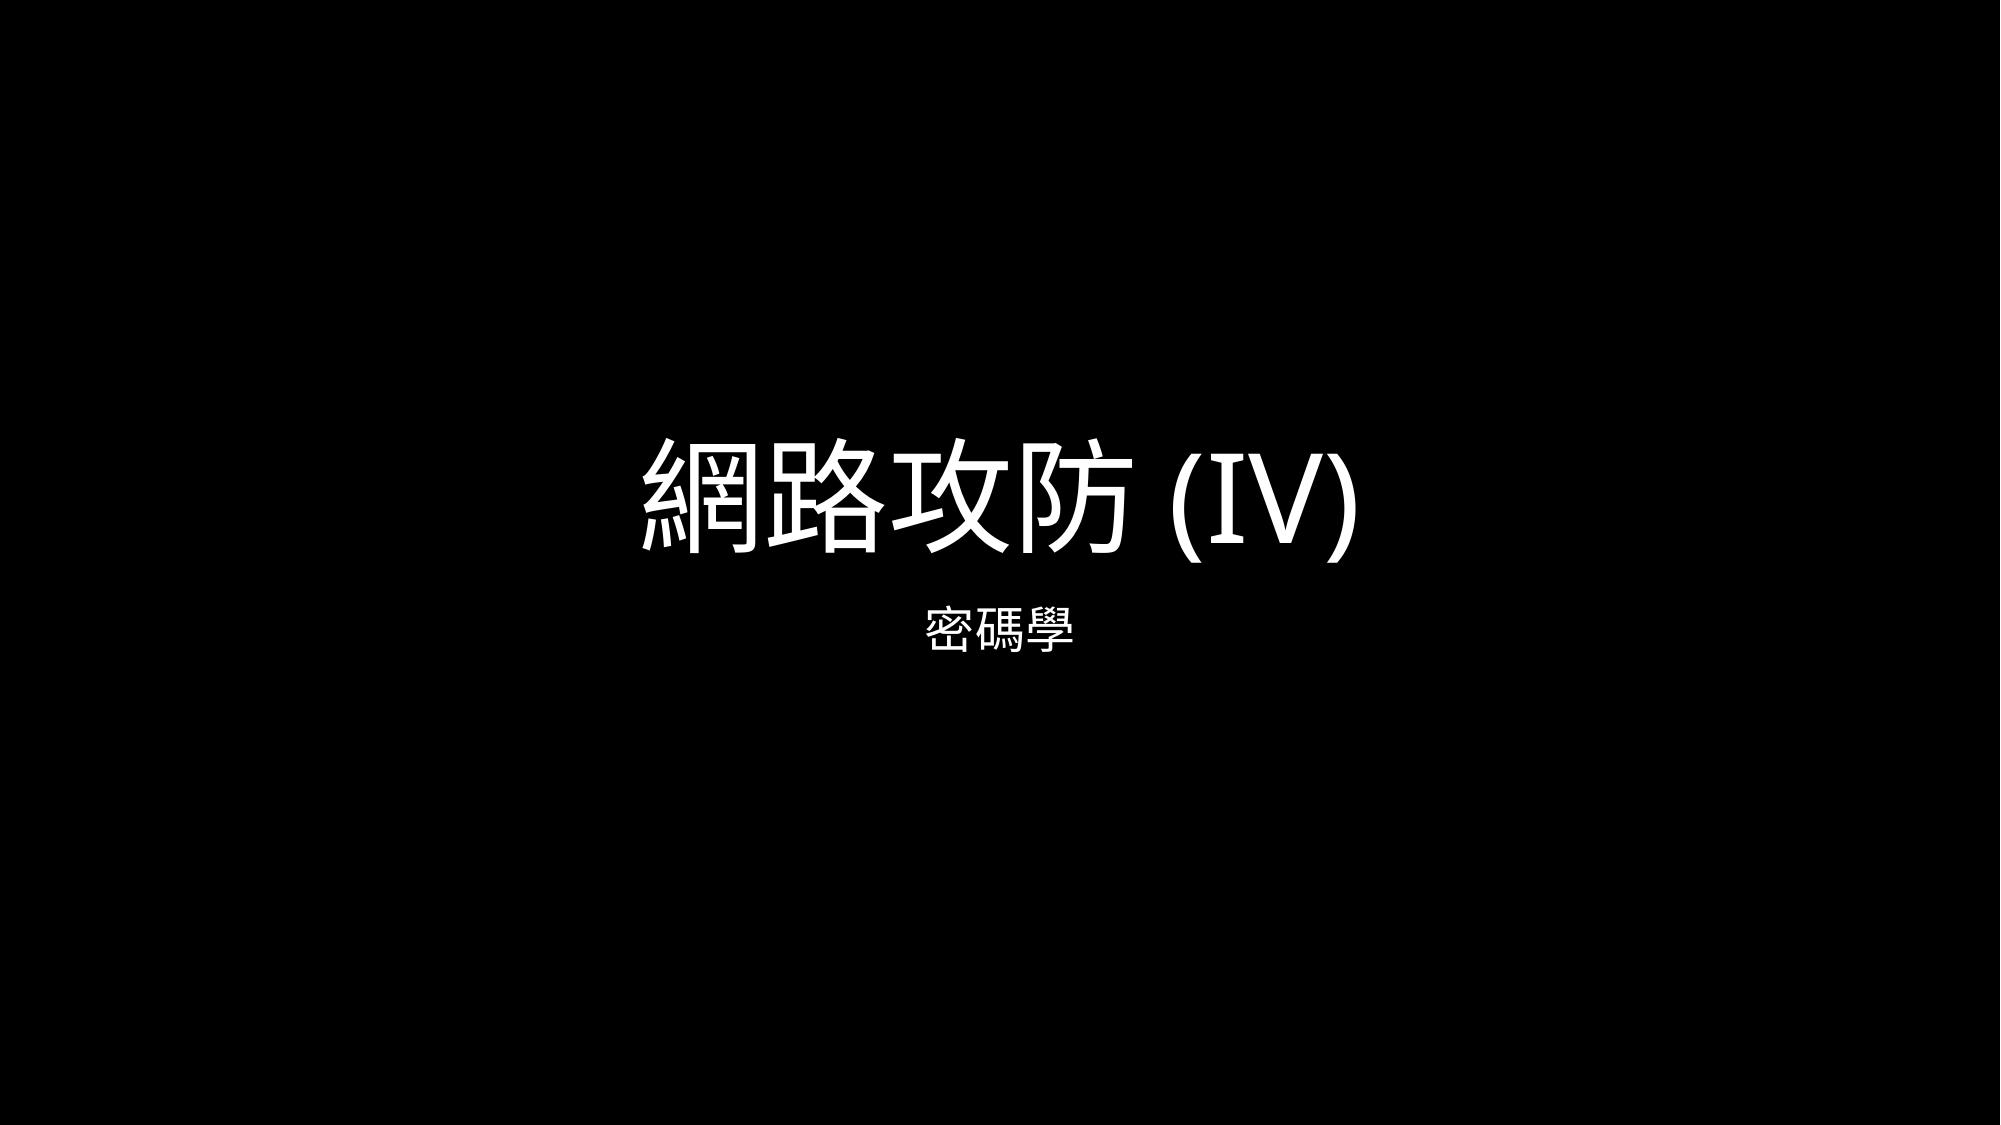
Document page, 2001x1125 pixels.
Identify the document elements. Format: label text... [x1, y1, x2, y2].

text_box 密碼學 [249, 590, 1750, 863]
text_box 網路攻防(IV) [249, 184, 1750, 576]
